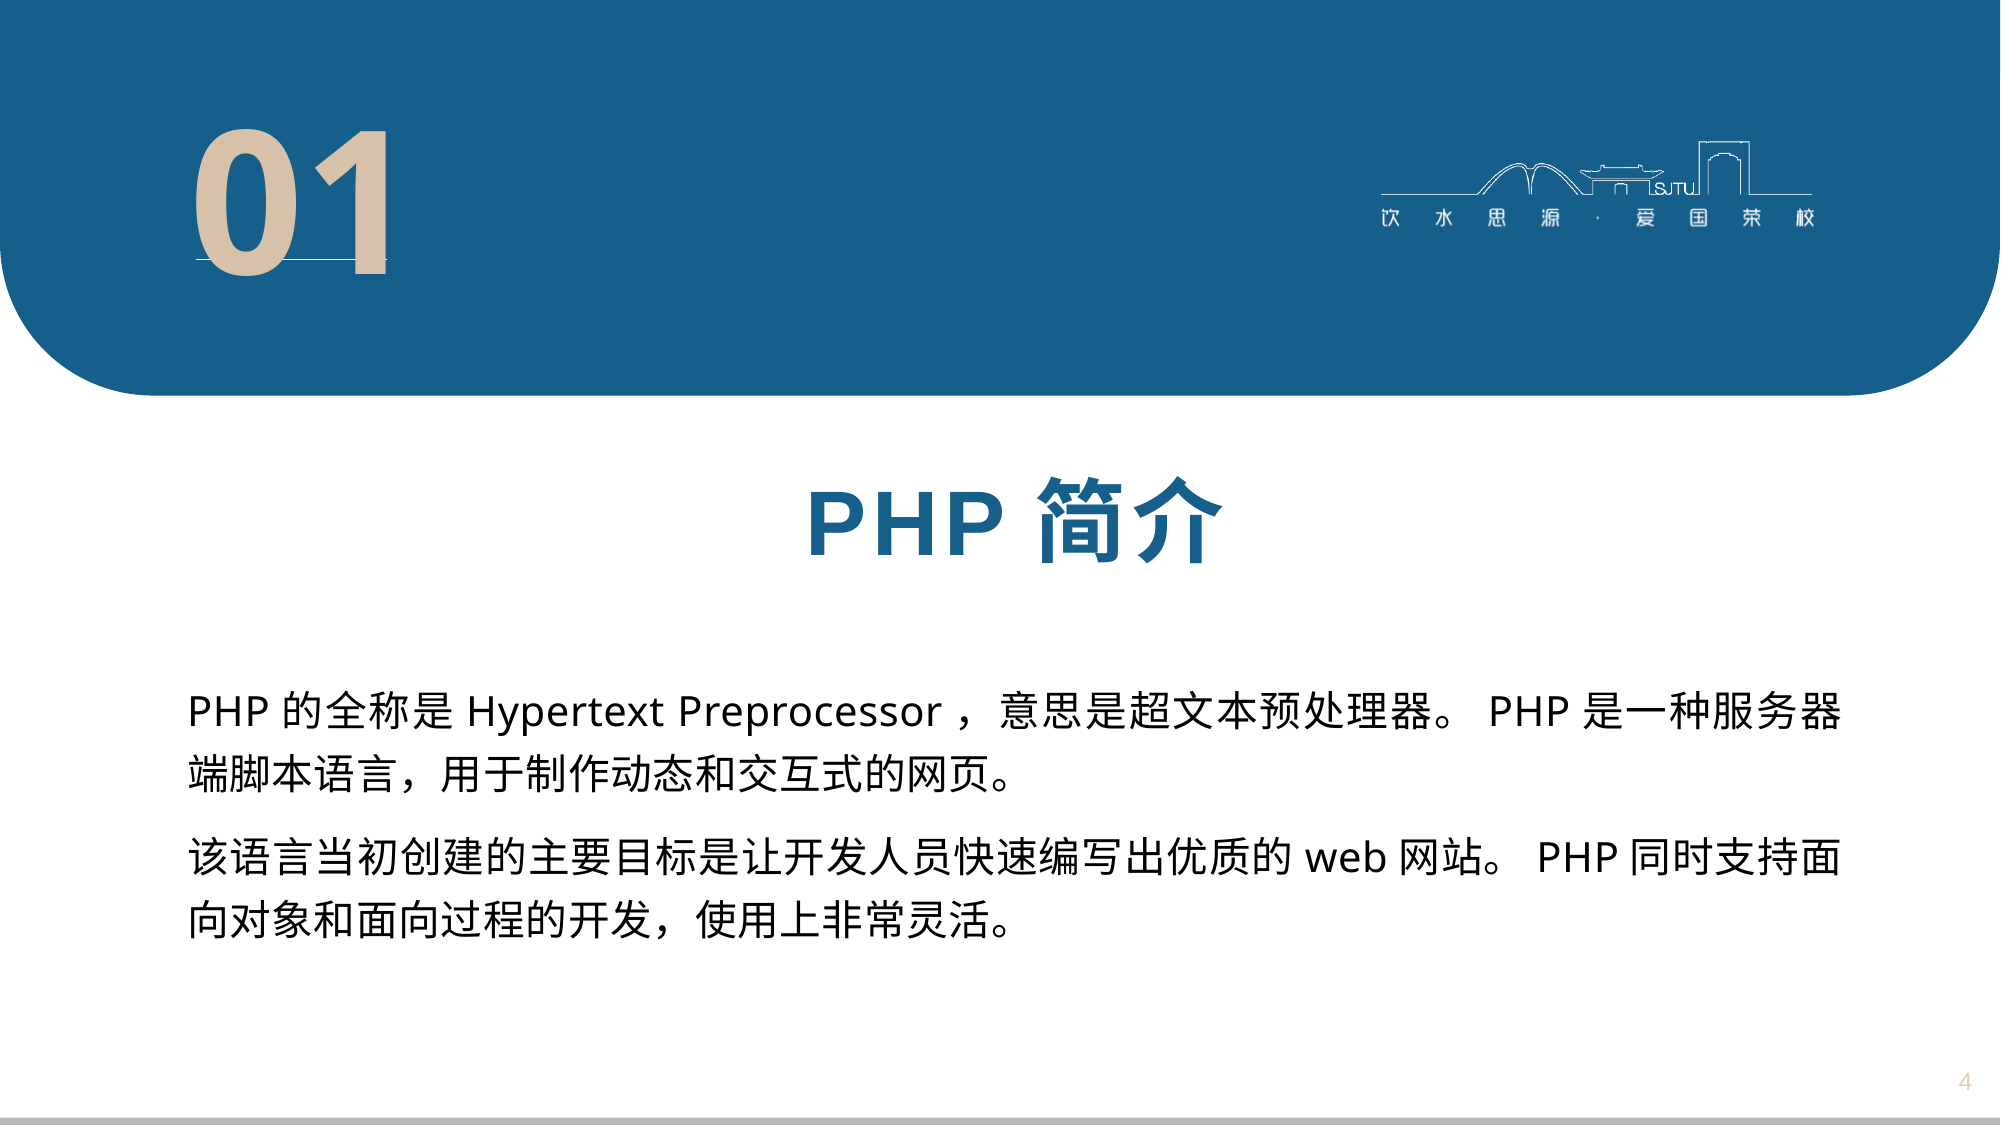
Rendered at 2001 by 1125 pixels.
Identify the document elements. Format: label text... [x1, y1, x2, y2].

title PHP简介 [172, 464, 1858, 583]
list PHP的全称是Hypertext Preprocessor，意思是超文本预处理器。PHP是一种服务器端脚本语言，用于制作动态和交互式的网页。 该语言当初创建的主要目标是让开发人员快速编写出优质的web网站。PHP同时支持面向对象和面向过程的开发，使用上非常灵活。 [172, 665, 1858, 917]
text_box 01 [140, 66, 468, 260]
slide_number 4 [1817, 1052, 1988, 1109]
